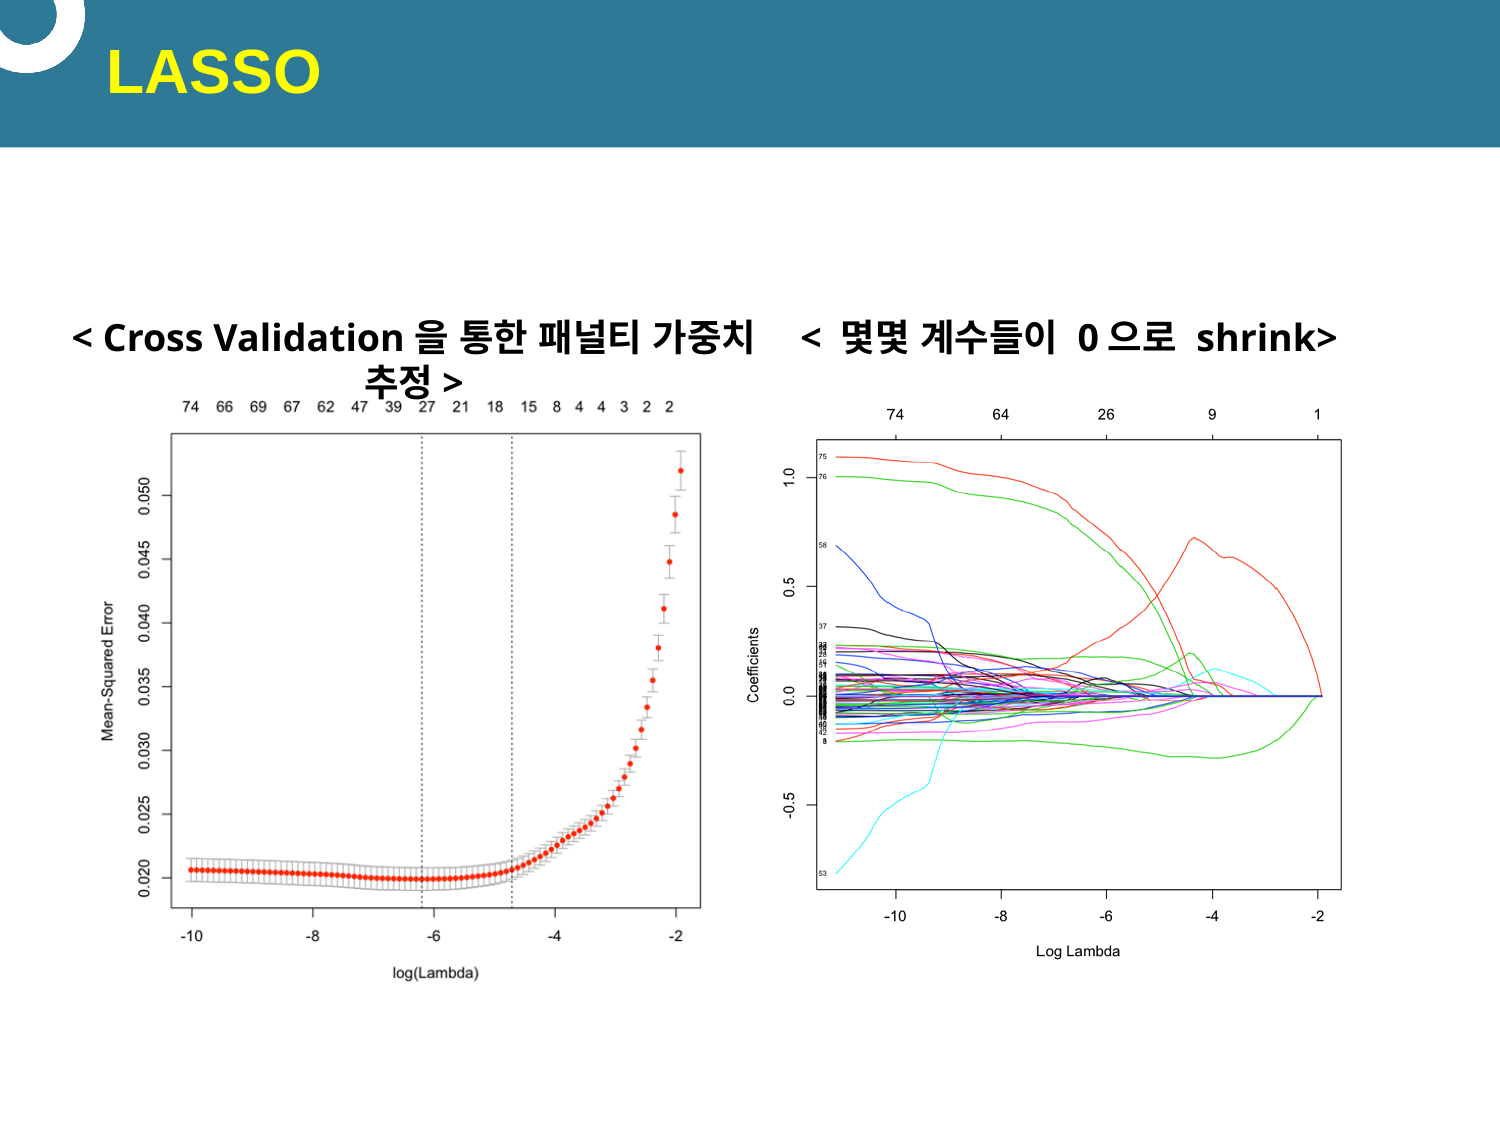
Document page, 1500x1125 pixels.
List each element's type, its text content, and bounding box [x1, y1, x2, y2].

picture [90, 390, 712, 992]
text_box < 몇몇 계수들이 0으로 shrink> [784, 299, 1354, 403]
picture [732, 403, 1354, 969]
text_box < Cross Validation을 통한 패널티 가중치 추정> [45, 299, 783, 417]
title LASSO [91, 26, 1451, 121]
picture [0, 0, 85, 73]
